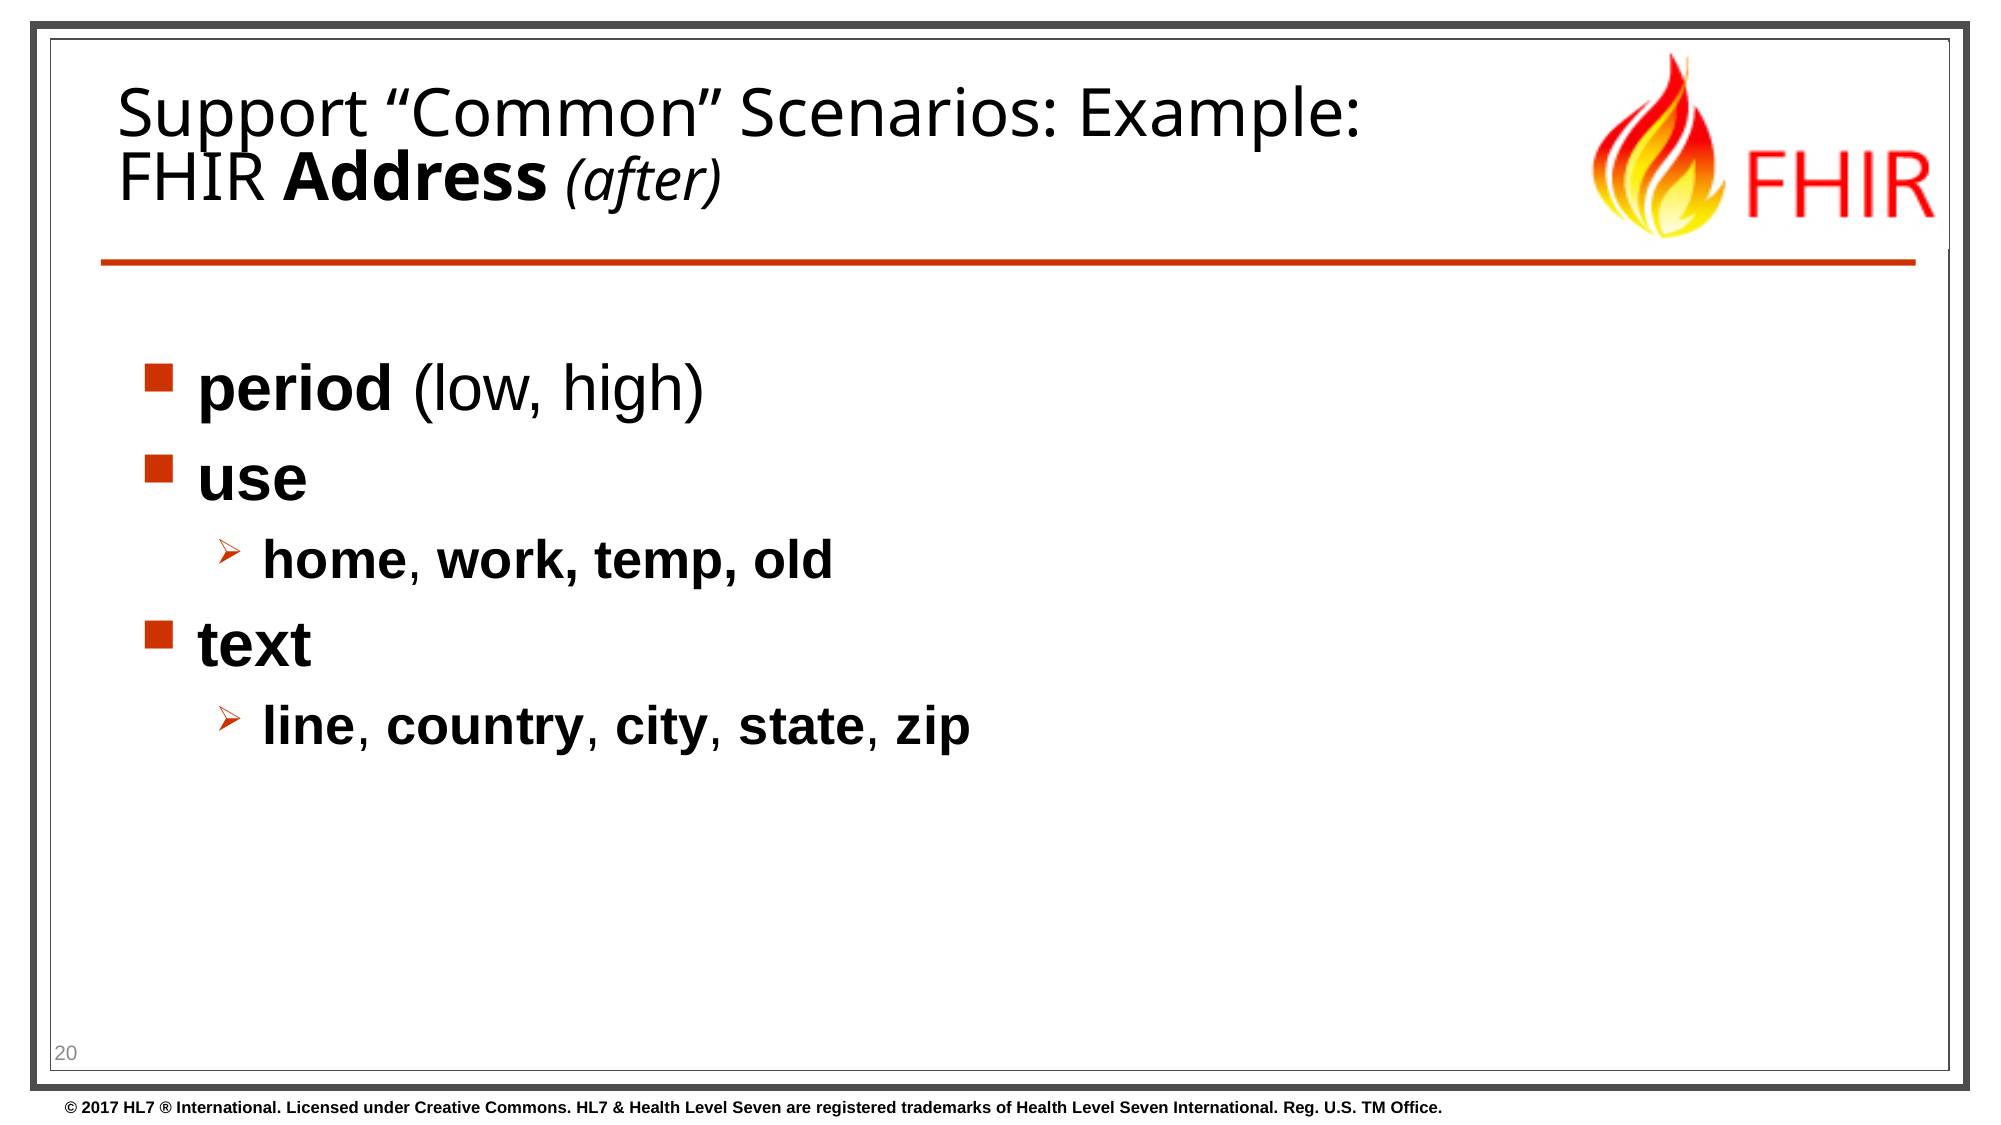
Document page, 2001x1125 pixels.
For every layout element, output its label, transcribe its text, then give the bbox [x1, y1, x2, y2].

slide_number 20 [39, 1034, 197, 1071]
list period (low, high) use home, work, temp, old text line, country, city, state, zip [125, 338, 1709, 1071]
picture [1578, 42, 1949, 249]
title Support “Common” Scenarios: Example: FHIR Address (after) [102, 54, 1426, 244]
